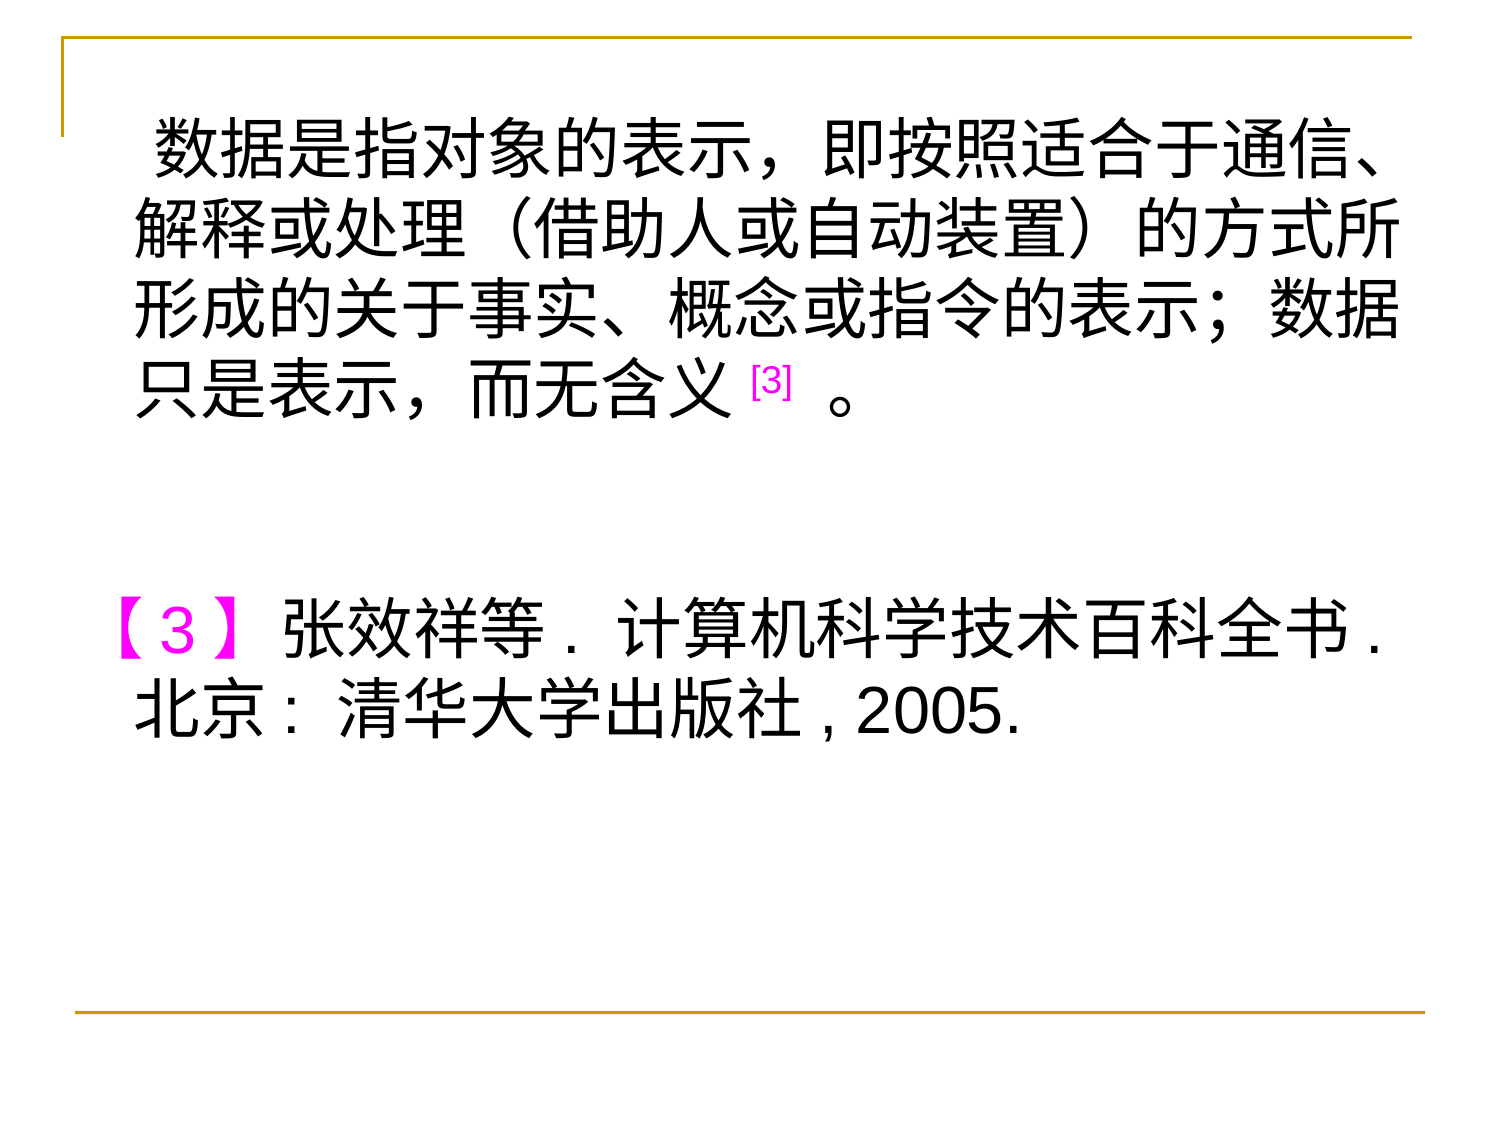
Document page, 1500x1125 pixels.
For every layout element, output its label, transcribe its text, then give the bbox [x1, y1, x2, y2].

text_box 数据是指对象的表示，即按照适合于通信、解释或处理（借助人或自动装置）的方式所形成的关于事实、概念或指令的表示；数据只是表示，而无含义[3] 。 【3】张效祥等. 计算机科学技术百科全书. 北京: 清华大学出版社, 2005. [62, 99, 1438, 835]
